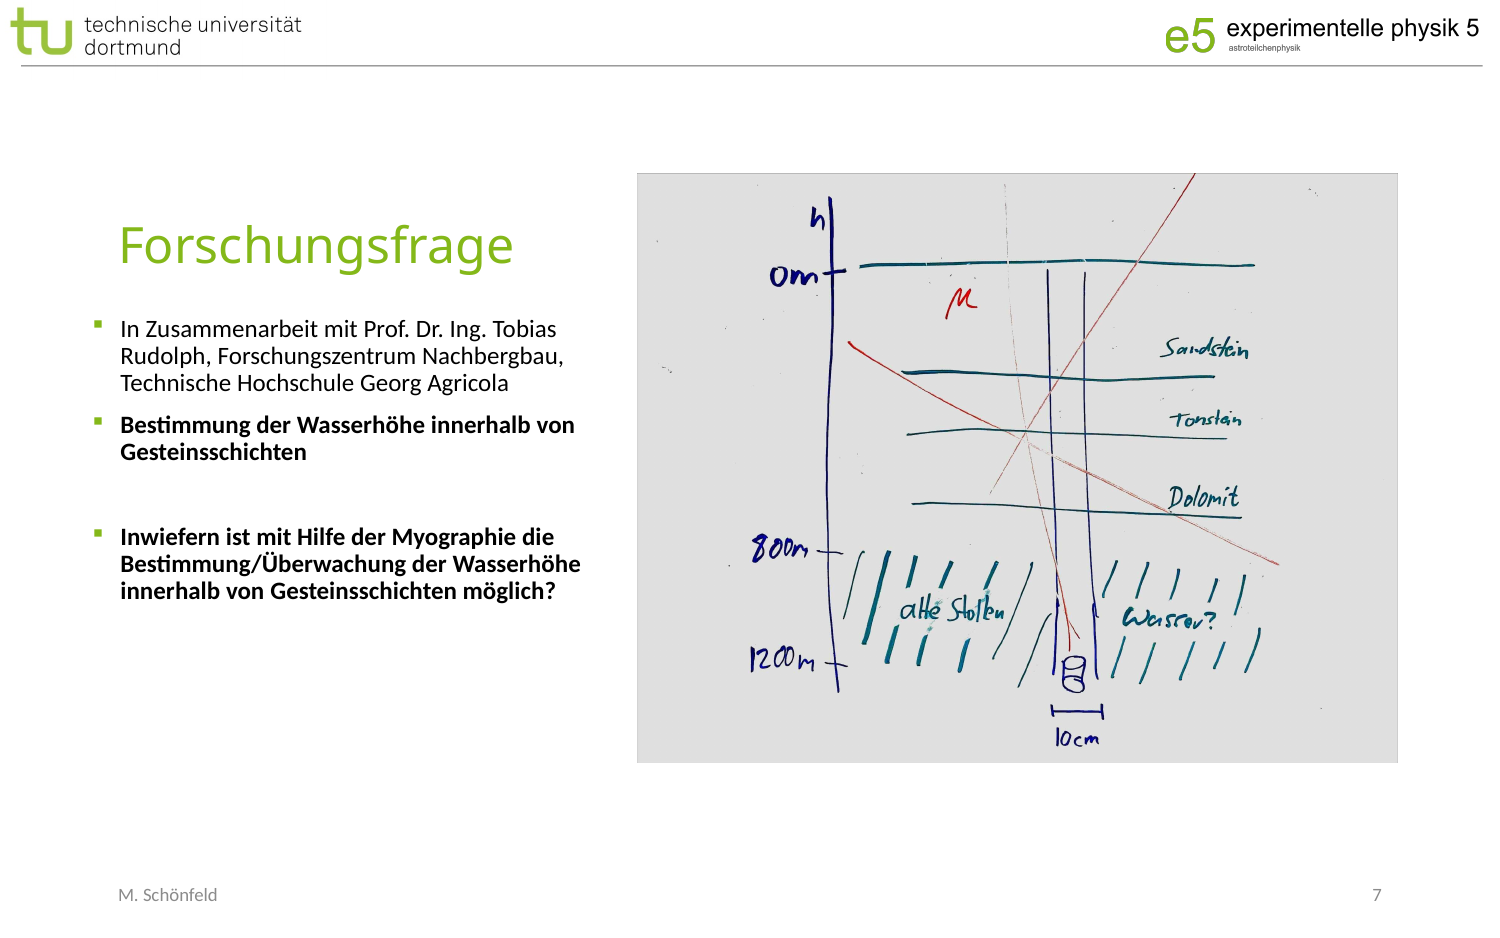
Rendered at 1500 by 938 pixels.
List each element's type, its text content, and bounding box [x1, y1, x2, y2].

picture [1166, 18, 1484, 53]
title Forschungsfrage [103, 115, 587, 283]
slide_number M. Schönfeld [103, 868, 441, 919]
list In Zusammenarbeit mit Prof. Dr. Ing. Tobias Rudolph, Forschungszentrum Nachbergbau, Technische Hochschule Georg Agricola Bestimmung der Wasserhöhe innerhalb von Gesteinsschichten Inwiefern ist mit Hilfe der Myographie die Bestimmung/Überwachung der Wasserhöhe innerhalb von Gesteinsschichten möglich? [77, 308, 613, 822]
picture [0, 0, 327, 80]
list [637, 173, 1398, 763]
slide_number 7 [1059, 868, 1397, 919]
